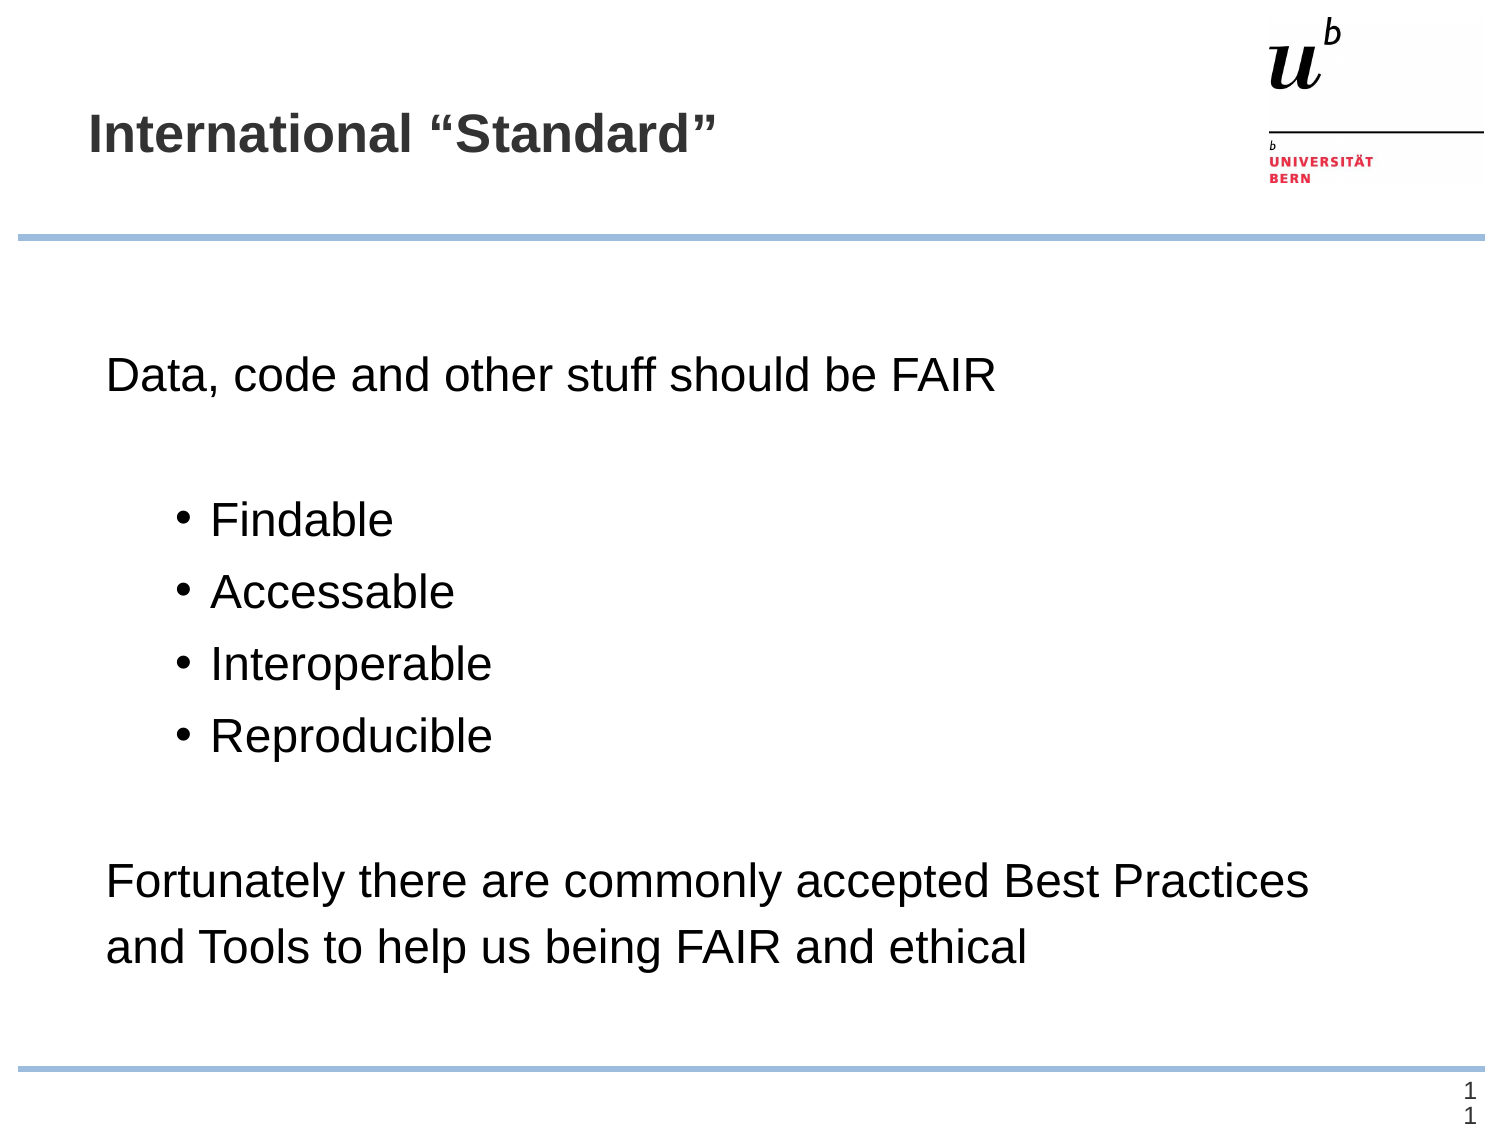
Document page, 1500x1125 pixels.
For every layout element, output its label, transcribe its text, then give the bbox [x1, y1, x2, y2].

title International “Standard” [88, 106, 1175, 241]
picture [1269, 17, 1484, 183]
text_box Data, code and other stuff should be FAIR Findable Accessable Interoperable Reproducible Fortunately there are commonly accepted Best Practices and Tools to help us being FAIR and ethical [98, 327, 1402, 981]
slide_number ‹#› [1463, 1074, 1485, 1125]
